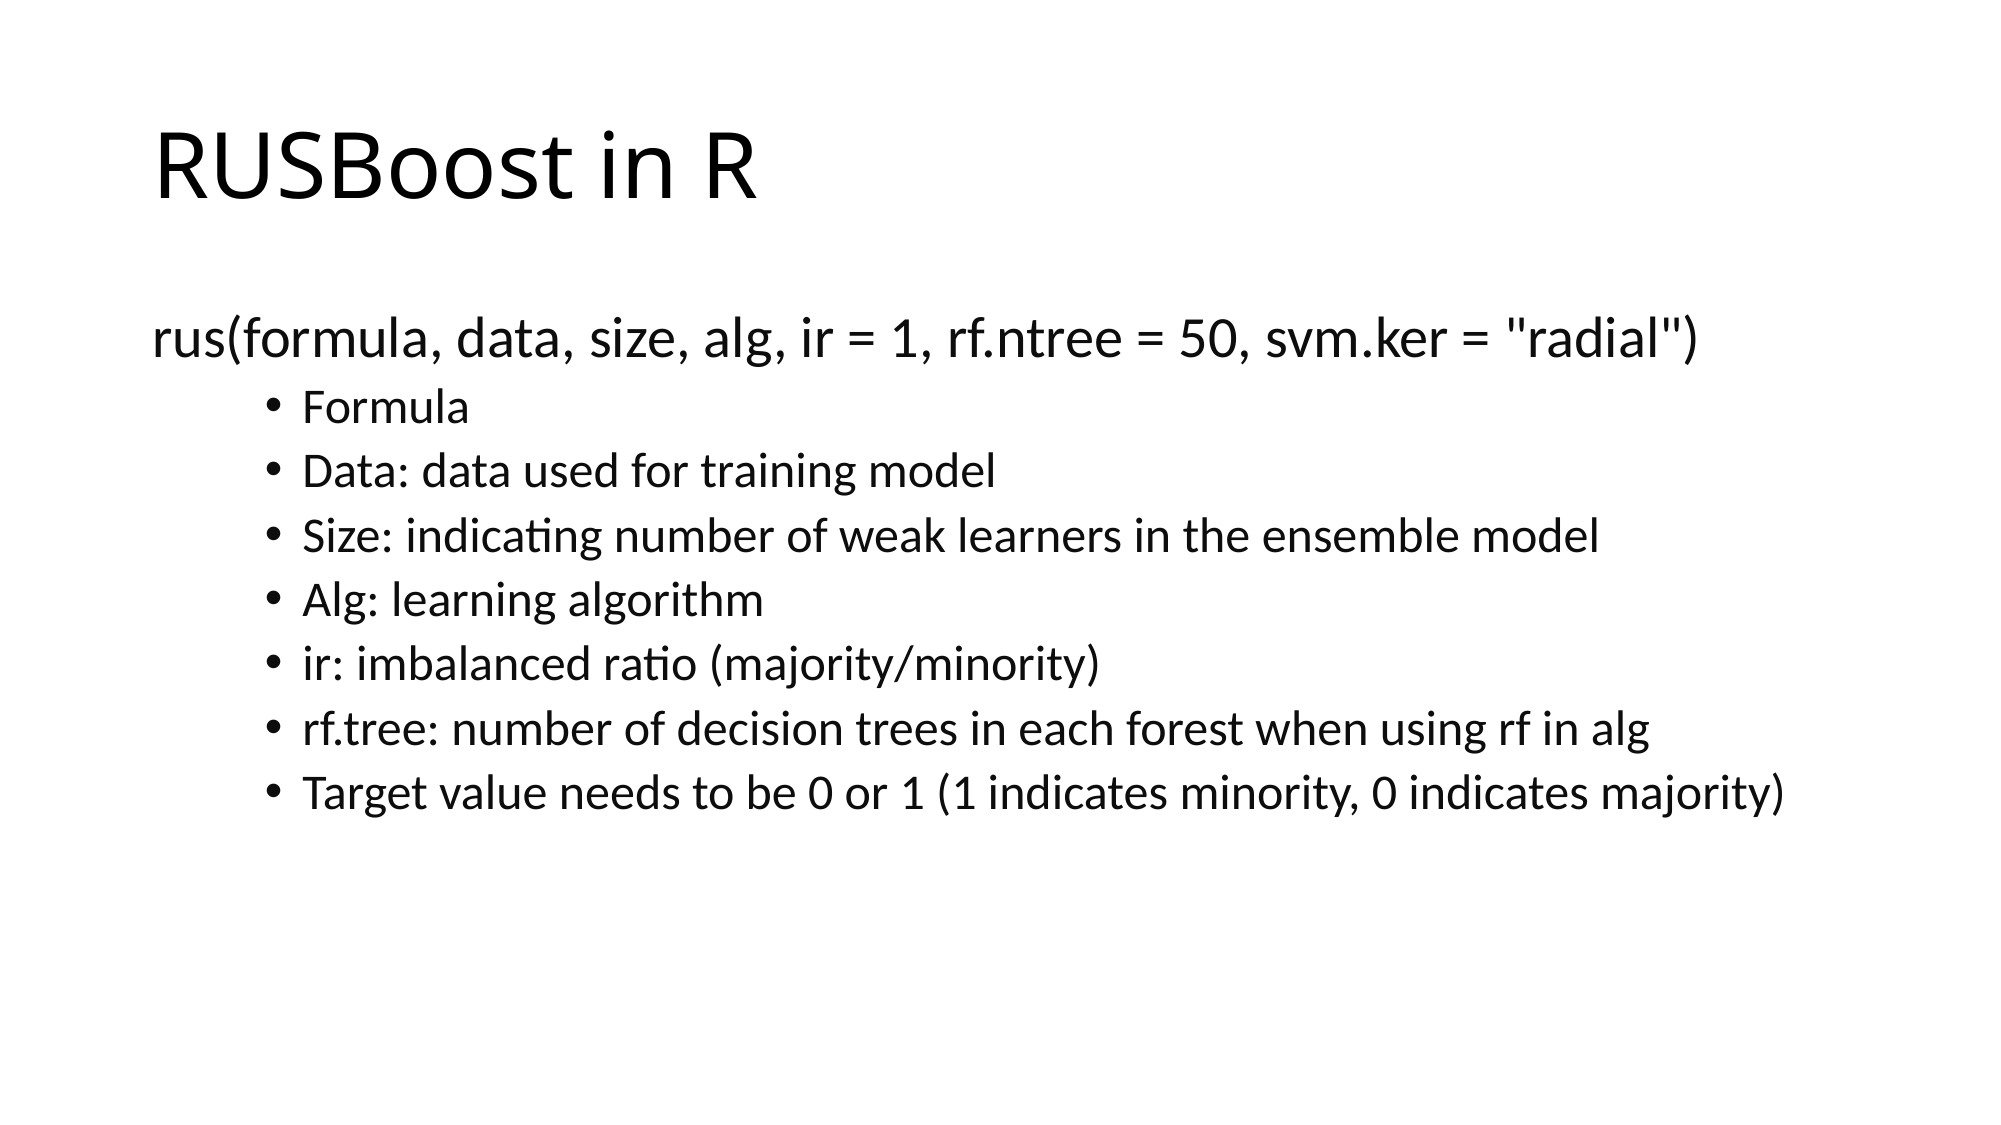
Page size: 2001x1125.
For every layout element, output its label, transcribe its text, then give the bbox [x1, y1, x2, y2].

list rus(formula, data, size, alg, ir = 1, rf.ntree = 50, svm.ker = "radial") Formula Data: data used for training model Size: indicating number of weak learners in the ensemble model Alg: learning algorithm ir: imbalanced ratio (majority/minority) rf.tree: number of decision trees in each forest when using rf in alg Target value needs to be 0 or 1 (1 indicates minority, 0 indicates majority) [137, 299, 1863, 1014]
title RUSBoost in R [137, 59, 1863, 278]
